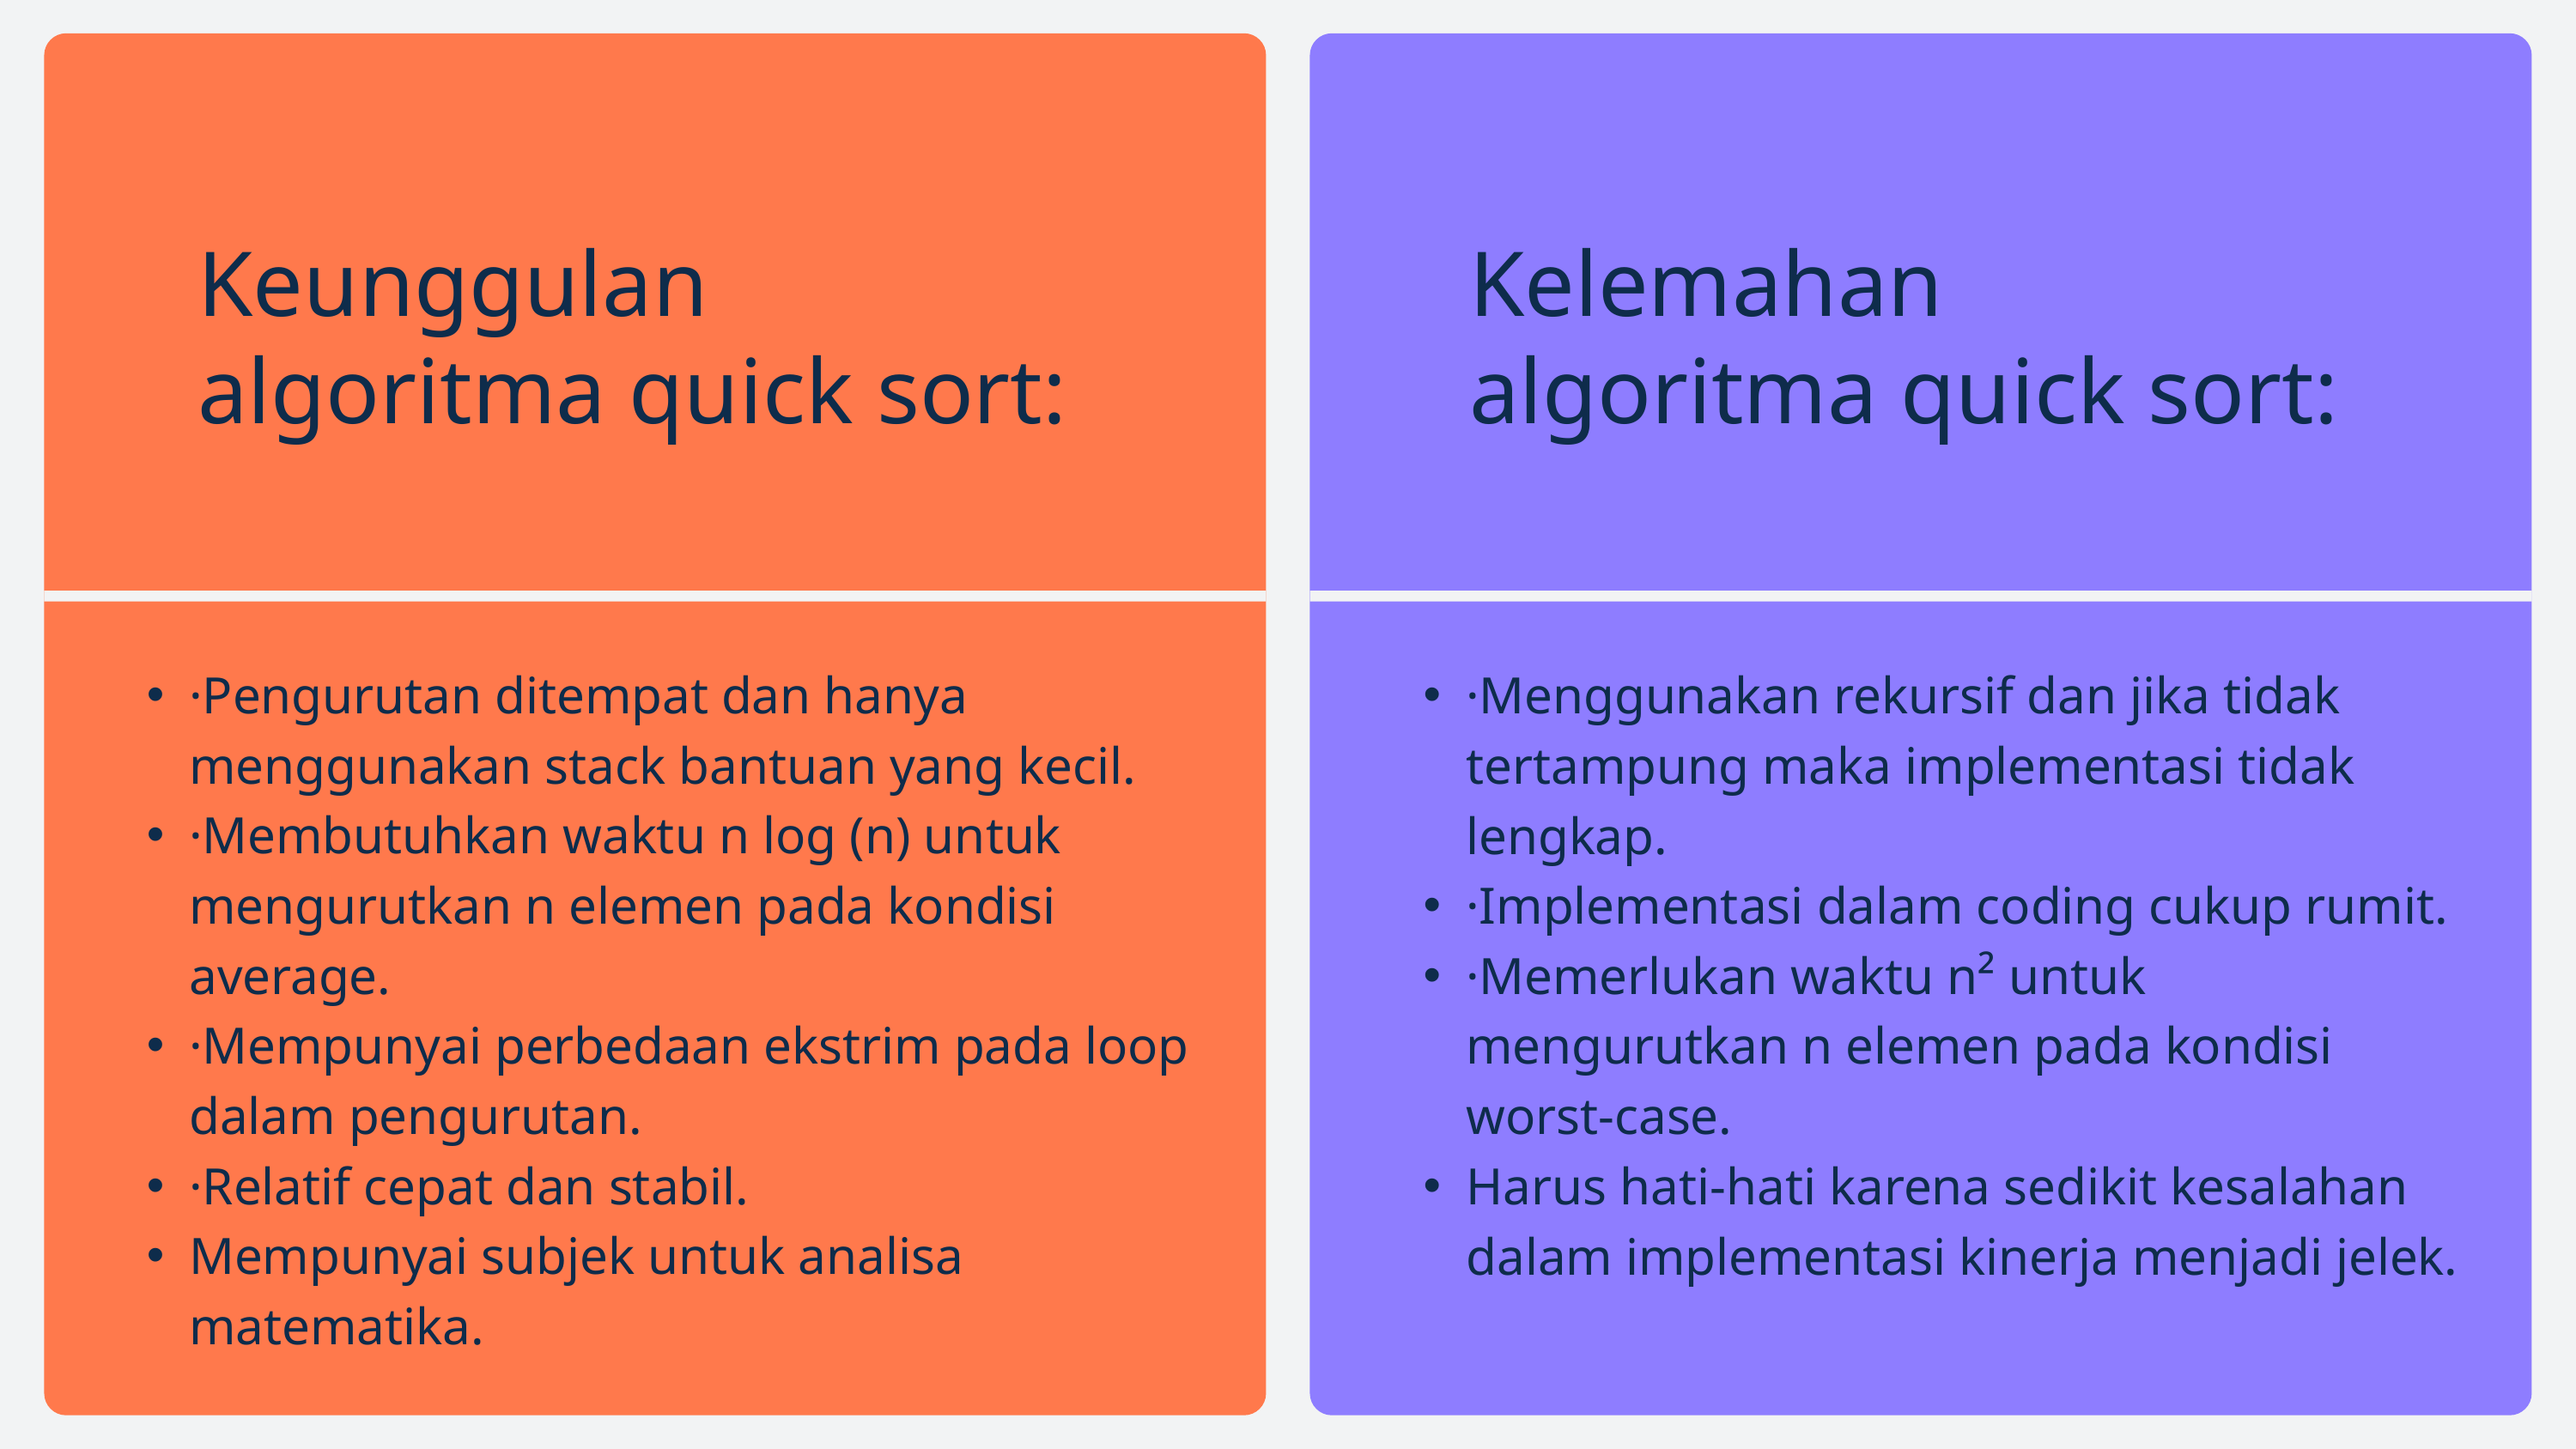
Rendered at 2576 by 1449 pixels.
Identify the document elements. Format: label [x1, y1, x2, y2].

text_box [1309, 33, 2532, 1416]
text_box [44, 33, 1267, 1416]
